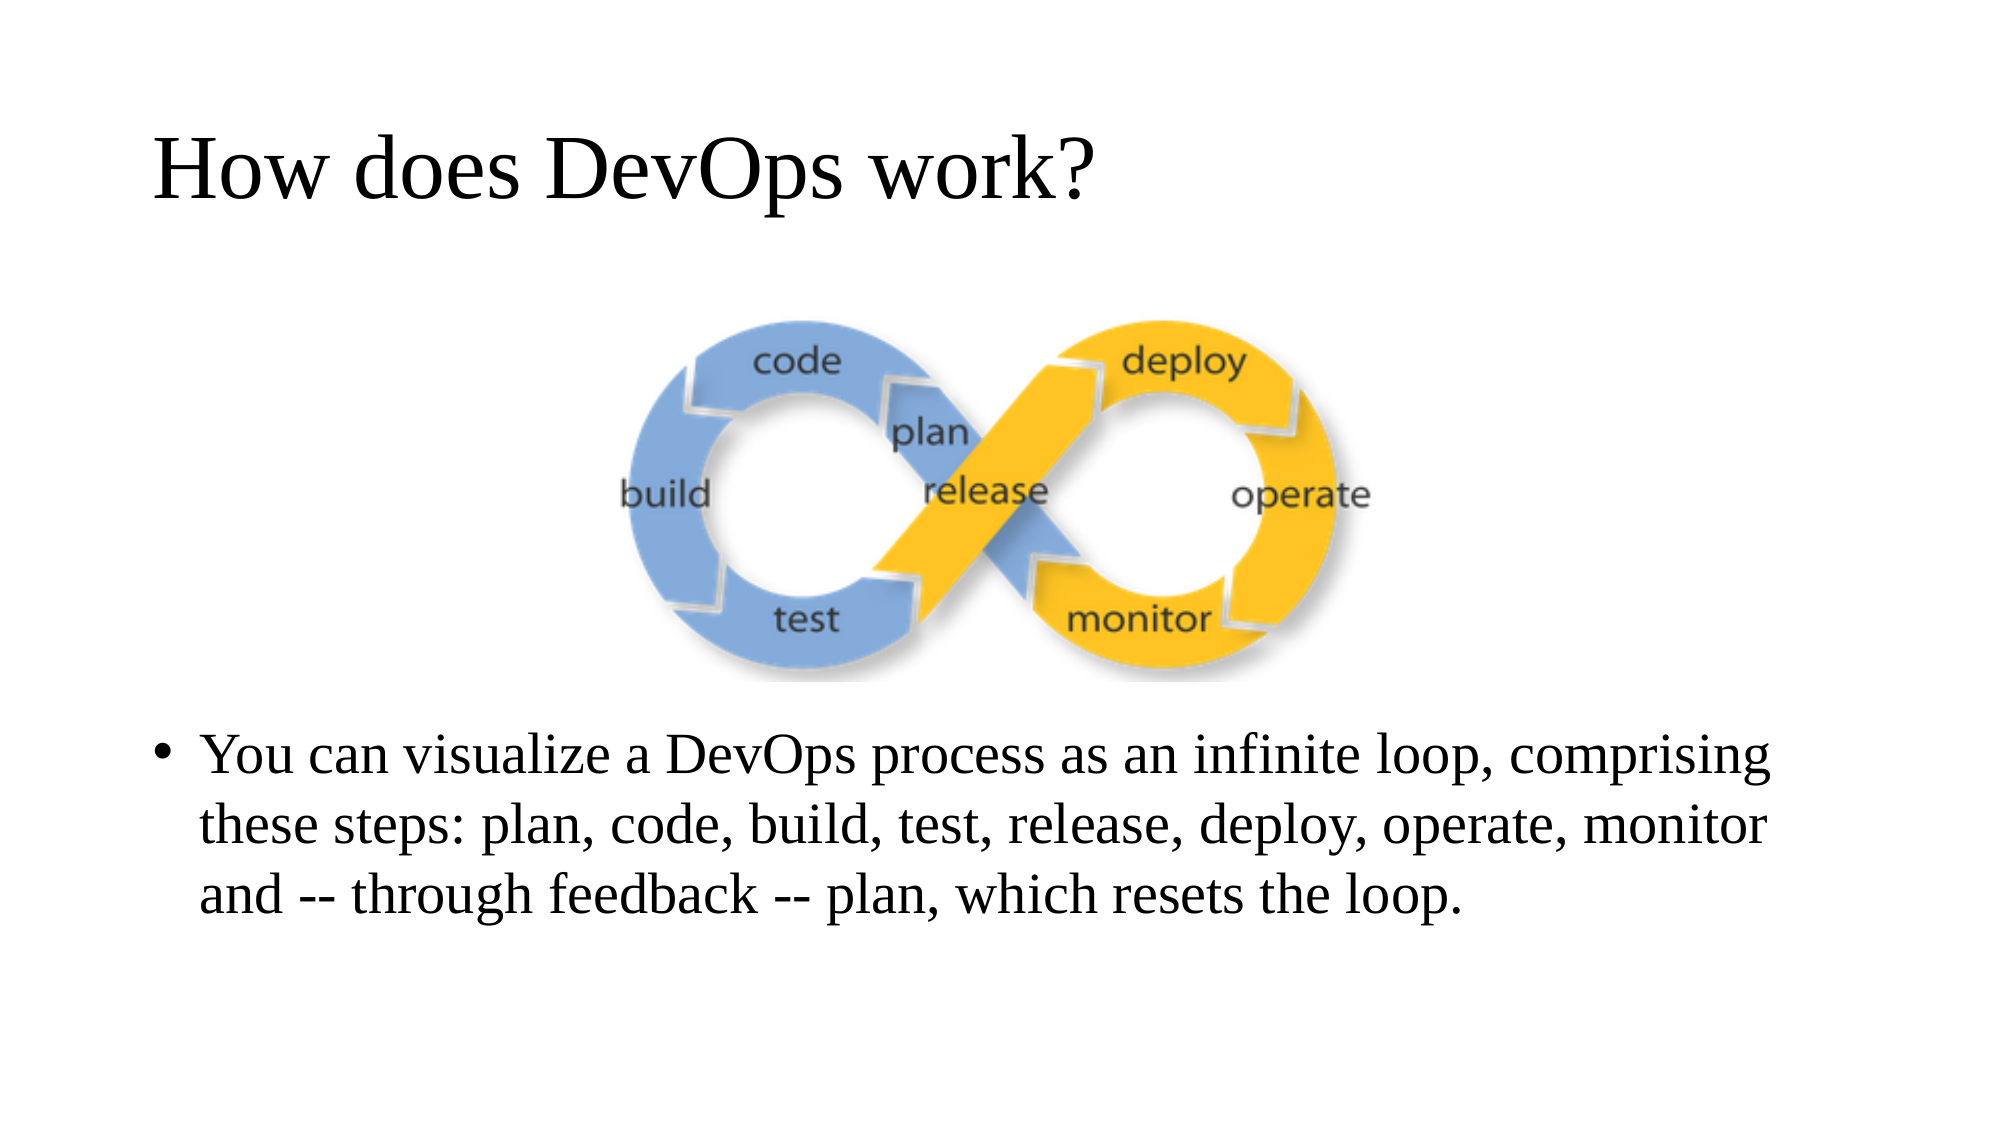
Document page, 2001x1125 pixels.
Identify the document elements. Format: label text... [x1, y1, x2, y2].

text_box You can visualize a DevOps process as an infinite loop, comprising these steps: plan, code, build, test, release, deploy, operate, monitor and -- through feedback -- plan, which resets the loop. [137, 708, 1863, 1004]
title How does DevOps work? [137, 59, 1863, 278]
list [598, 292, 1402, 682]
